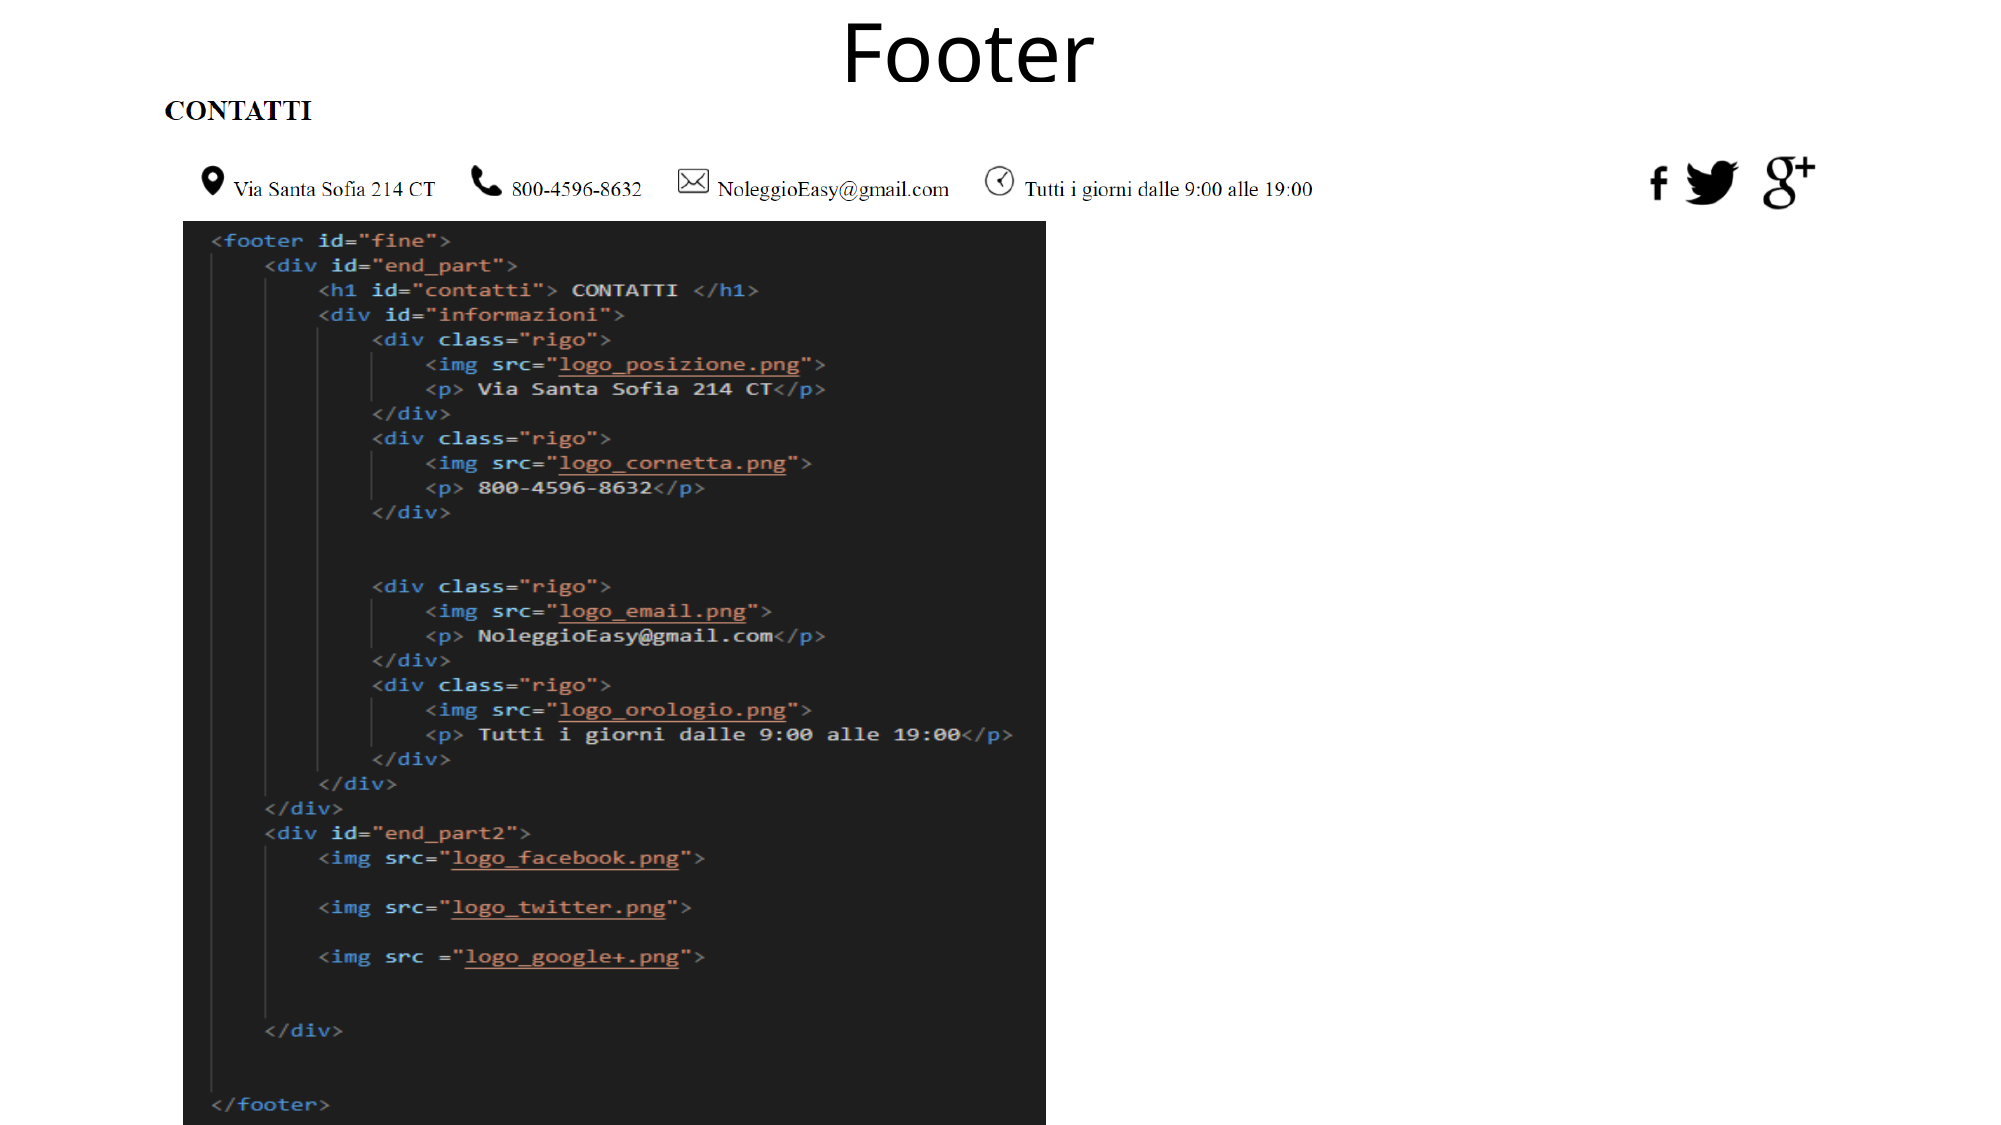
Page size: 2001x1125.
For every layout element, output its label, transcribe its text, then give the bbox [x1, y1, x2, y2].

title Footer [645, 0, 1292, 82]
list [165, 82, 1835, 222]
picture [183, 221, 1046, 1125]
